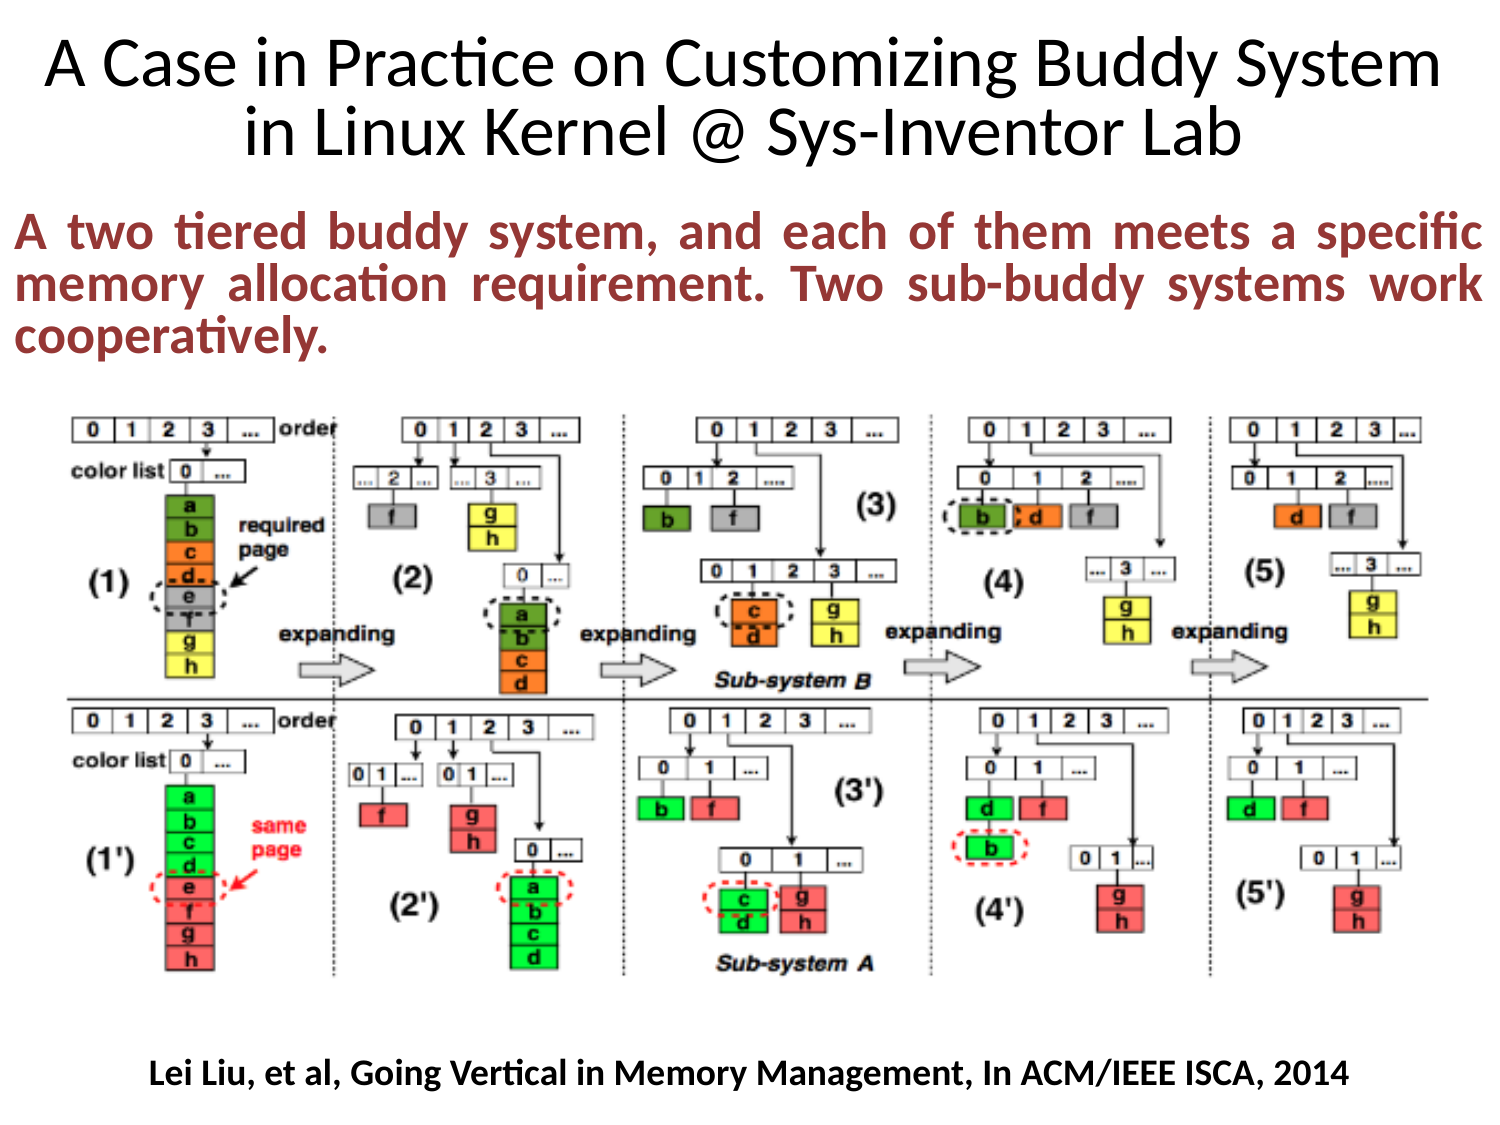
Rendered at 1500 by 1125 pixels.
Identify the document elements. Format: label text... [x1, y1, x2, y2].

text_box A two tiered buddy system, and each of them meets a specific memory allocation requirement. Two sub-buddy systems work cooperatively. [0, 200, 1500, 372]
title A Case in Practice on Customizing Buddy System in Linux Kernel @ Sys-Inventor Lab [0, 6, 1500, 194]
picture [60, 404, 1441, 985]
text_box Lei Liu, et al, Going Vertical in Memory Management, In ACM/IEEE ISCA, 2014 [0, 1040, 1500, 1100]
